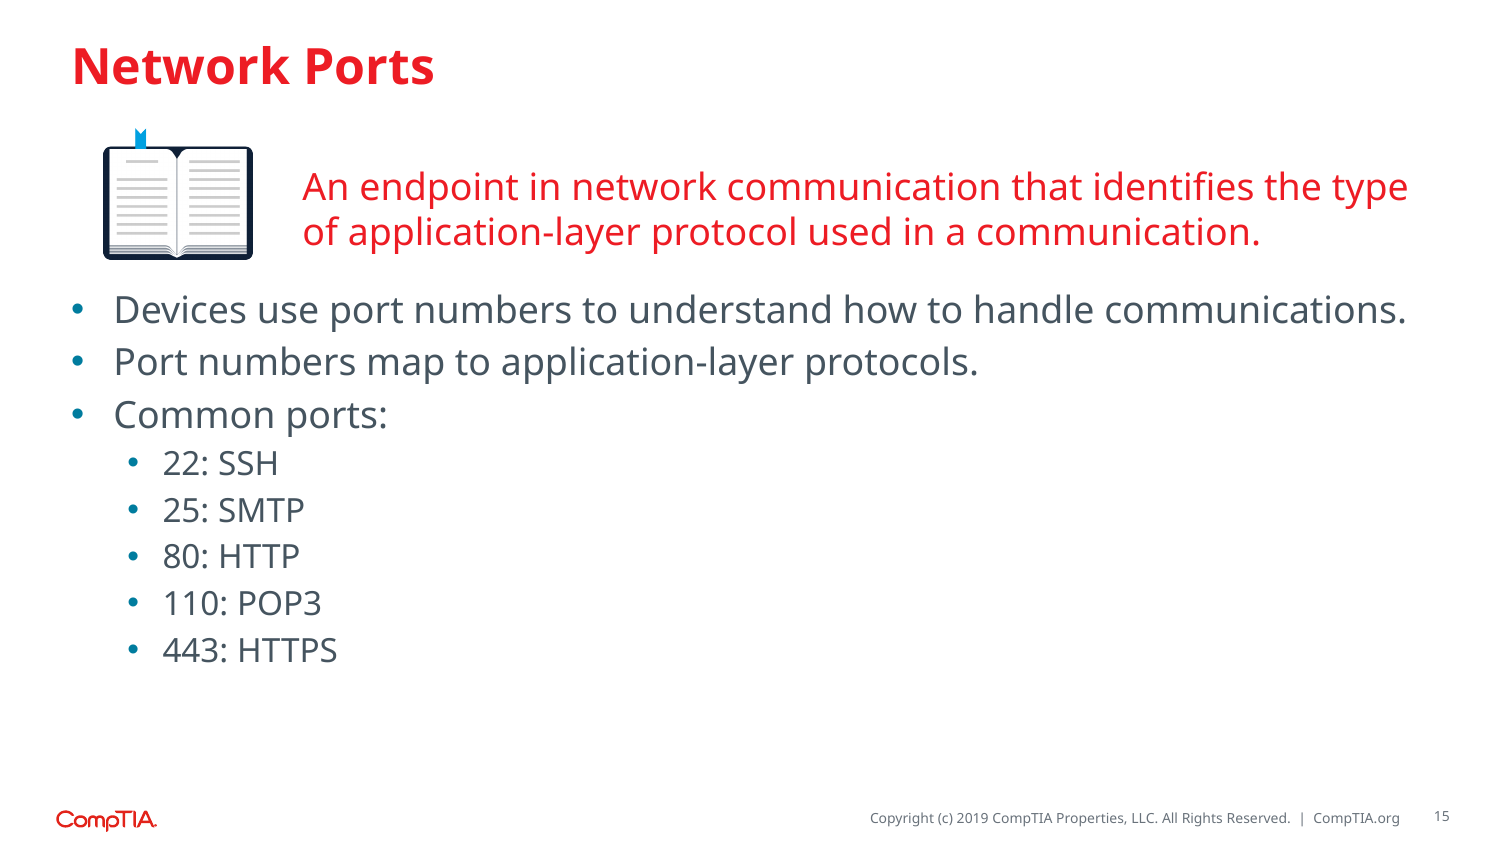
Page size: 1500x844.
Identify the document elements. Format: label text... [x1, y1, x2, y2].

slide_number 15 [1407, 800, 1450, 835]
title Network Ports [56, 12, 1444, 117]
list Devices use port numbers to understand how to handle communications. Port numbers map to application-layer protocols. Common ports: 22: SSH 25: SMTP 80: HTTP 110: POP3 443: HTTPS [56, 278, 1444, 764]
list An endpoint in network communication that identifies the type of application-layer protocol used in a communication. [287, 155, 1445, 249]
picture [103, 128, 253, 260]
